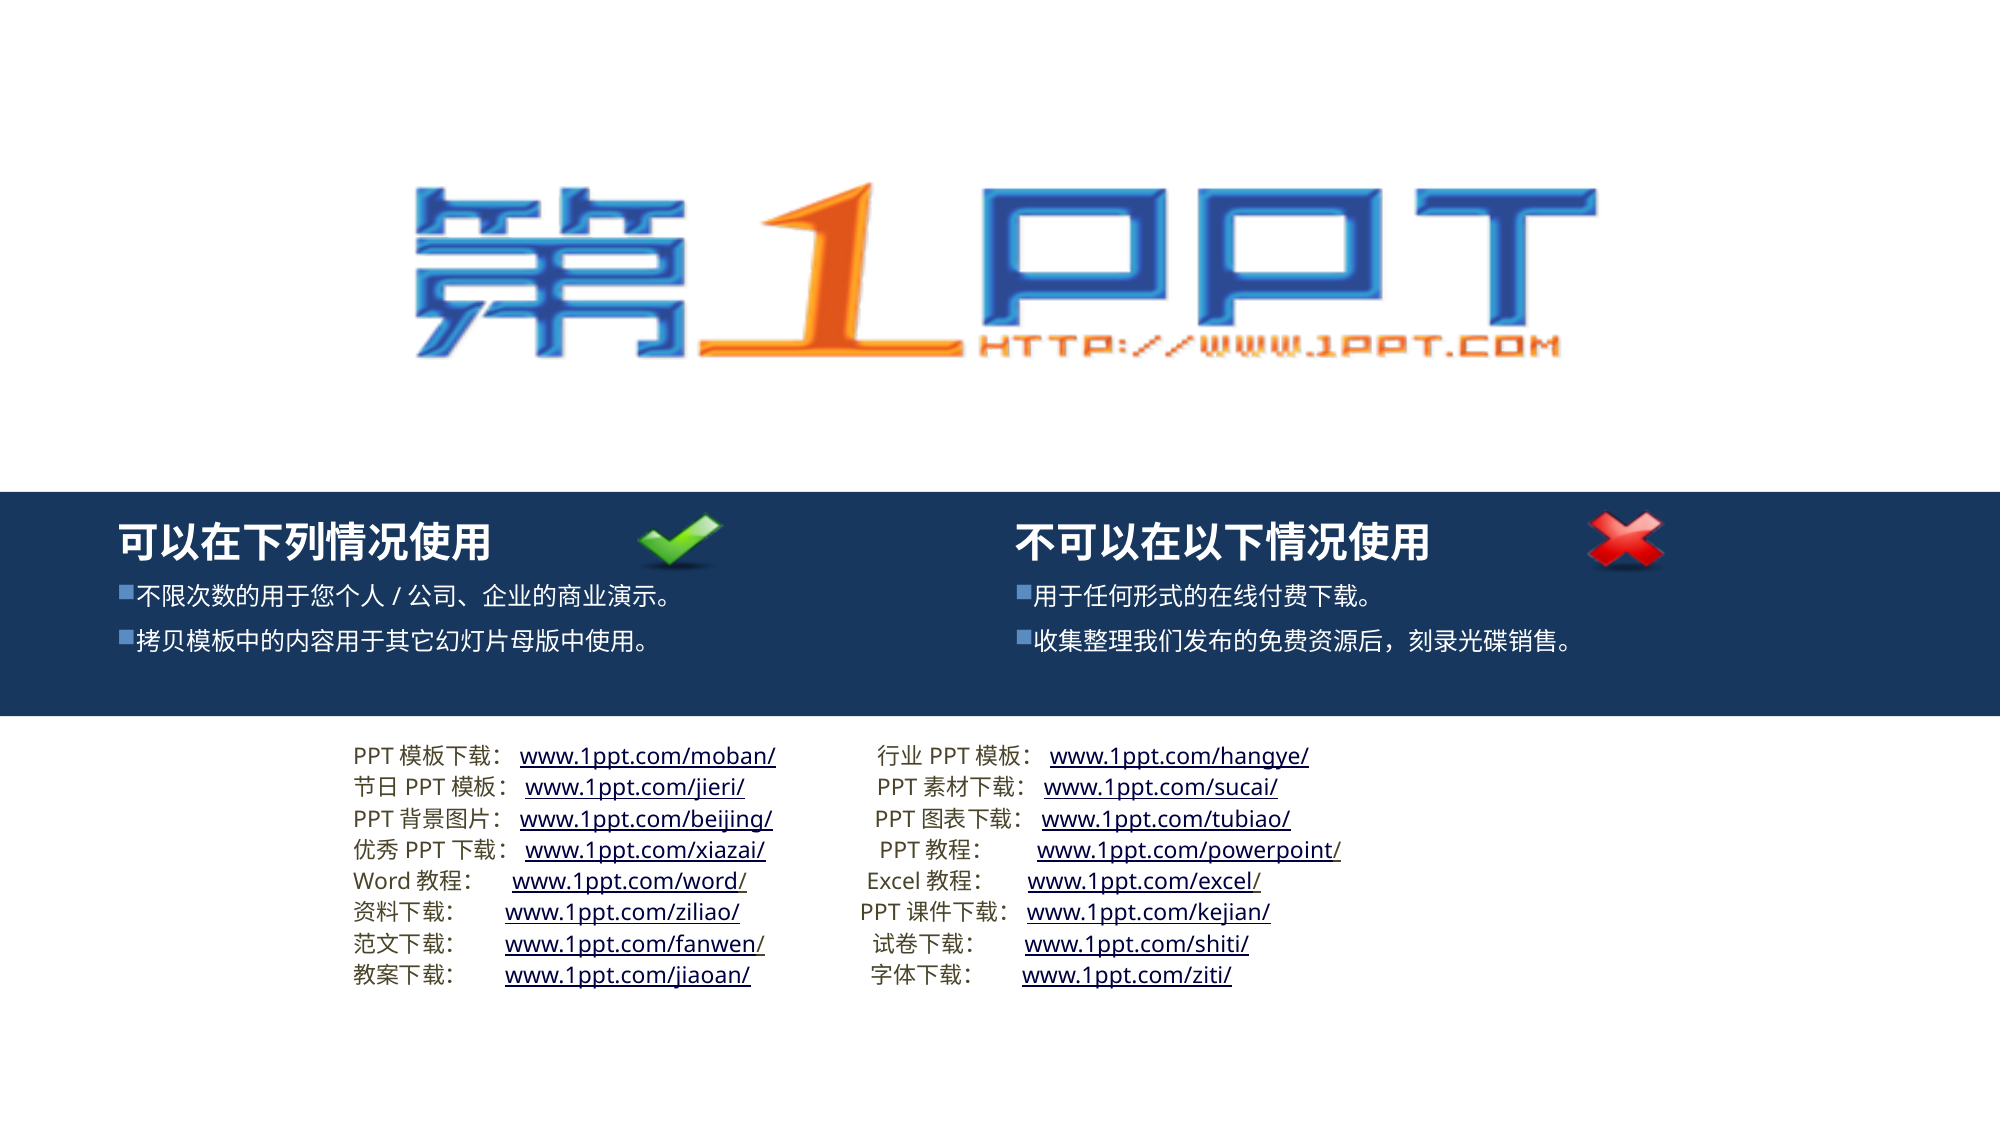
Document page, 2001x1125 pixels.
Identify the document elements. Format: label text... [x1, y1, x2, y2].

text_box 可以在下列情况使用 不限次数的用于您个人/公司、企业的商业演示。 拷贝模板中的内容用于其它幻灯片母版中使用。 [102, 508, 1000, 774]
picture [179, 51, 1867, 492]
text_box PPT模板下载：www.1ppt.com/moban/ 行业PPT模板：www.1ppt.com/hangye/ 节日PPT模板：www.1ppt.com/jieri/ PPT素材下载：www.1ppt.com/sucai/ PPT背景图片：www.1ppt.com/beijing/ PPT图表下载：www.1ppt.com/tubiao/ 优秀PPT下载：www.1ppt.com/xiazai/ PPT教程： www.1ppt.com/powerpoint/ Word教程： www.1ppt.com/word/ Excel教程： www.1ppt.com/excel/ 资料下载： www.1ppt.com/ziliao/ PPT课件下载：www.1ppt.com/kejian/ 范文下载： www.1ppt.com/fanwen/ 试卷下载： www.1ppt.com/shiti/ 教案下载： www.1ppt.com/jiaoan/ 字体下载： www.1ppt.com/ziti/ [336, 762, 1752, 1008]
picture [637, 507, 724, 573]
text_box [0, 491, 2000, 717]
picture [1581, 507, 1669, 573]
text_box 不可以在以下情况使用 用于任何形式的在线付费下载。 收集整理我们发布的免费资源后，刻录光碟销售。 [999, 508, 1898, 762]
